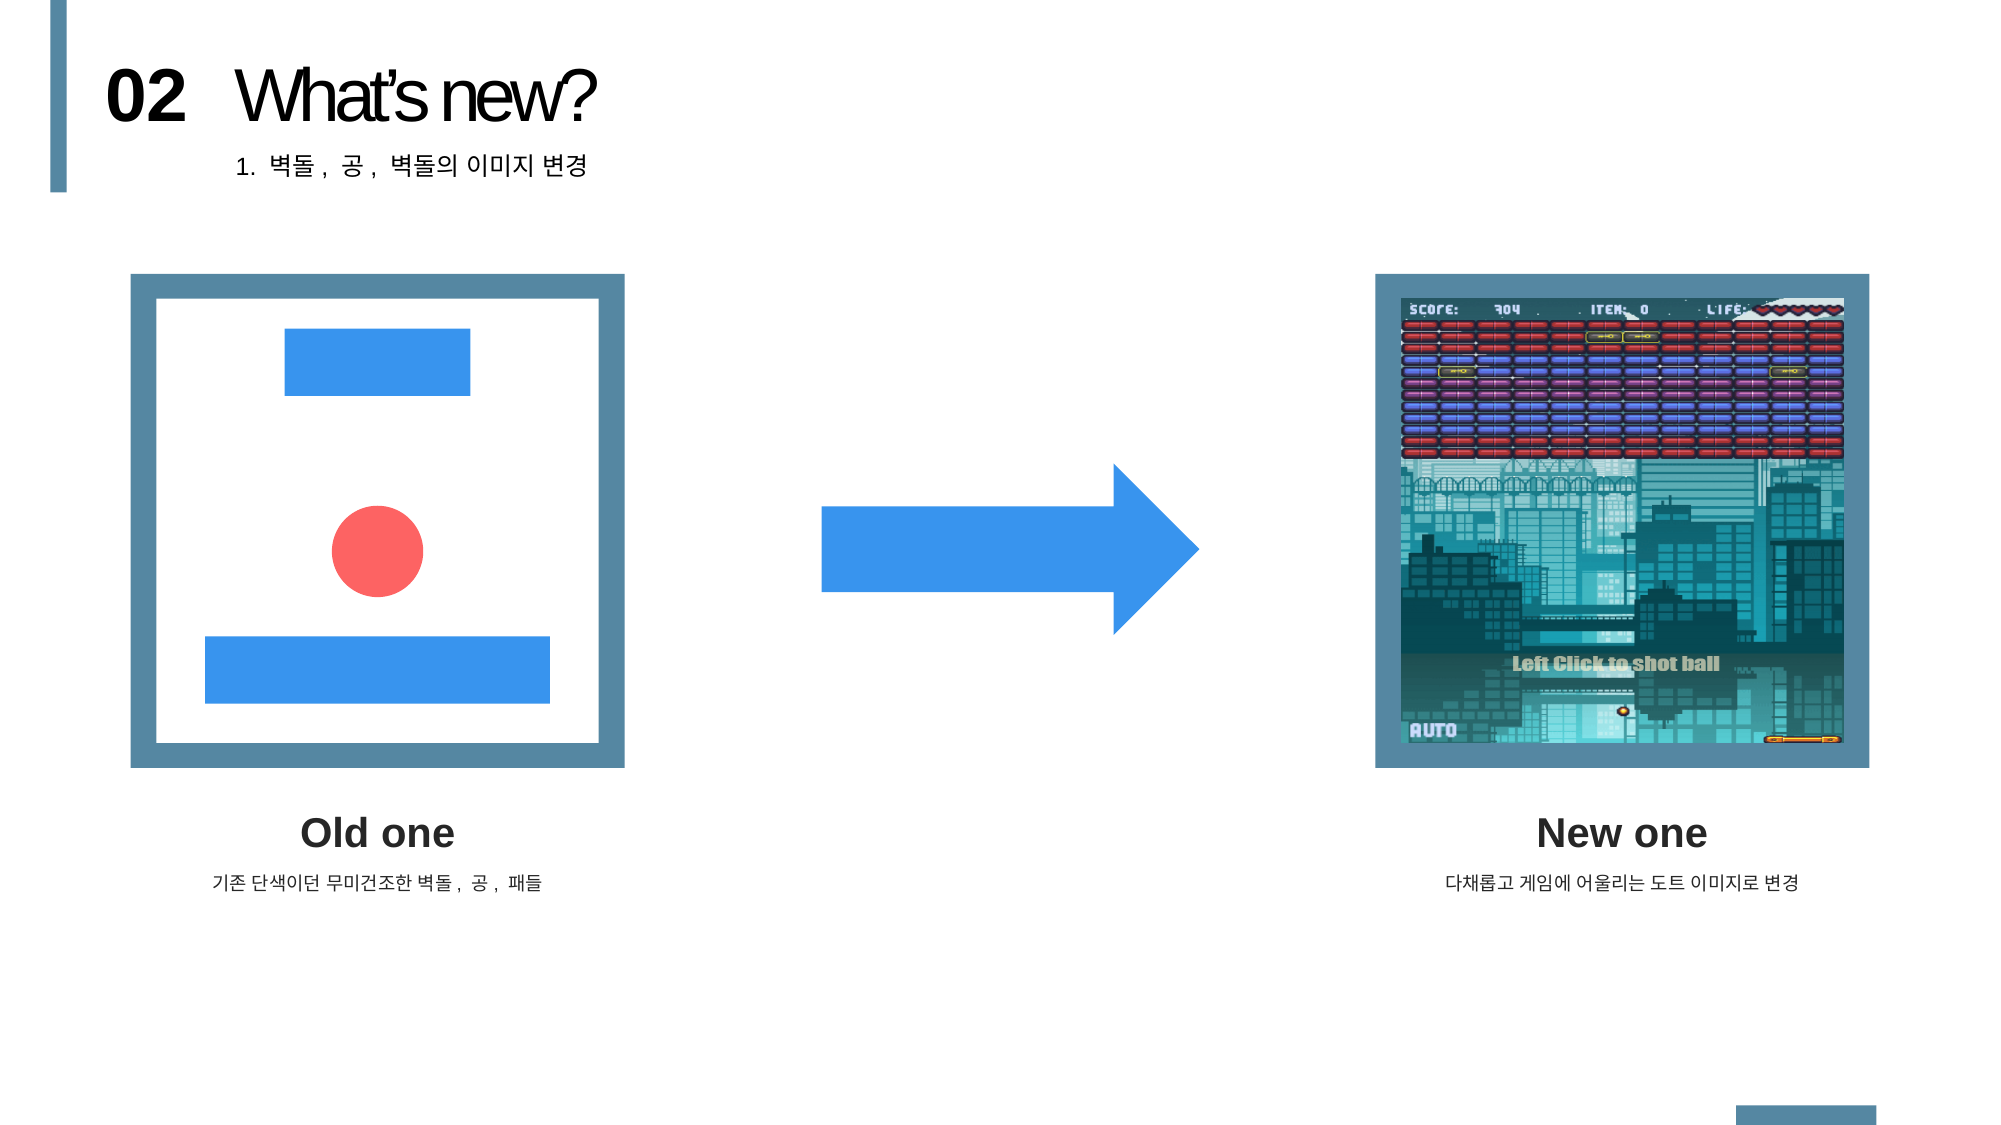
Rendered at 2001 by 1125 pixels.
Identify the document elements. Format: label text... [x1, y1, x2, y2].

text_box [130, 273, 625, 768]
text_box 02 [90, 39, 204, 144]
text_box 1. 벽돌, 공, 벽돌의 이미지 변경 [220, 143, 962, 189]
text_box [49, 0, 68, 193]
text_box What’s new? [219, 39, 615, 144]
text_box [1375, 273, 1870, 768]
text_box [130, 798, 625, 903]
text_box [1375, 798, 1870, 903]
text_box [820, 460, 1201, 638]
picture [1401, 298, 1844, 744]
text_box [1735, 1104, 1877, 1125]
